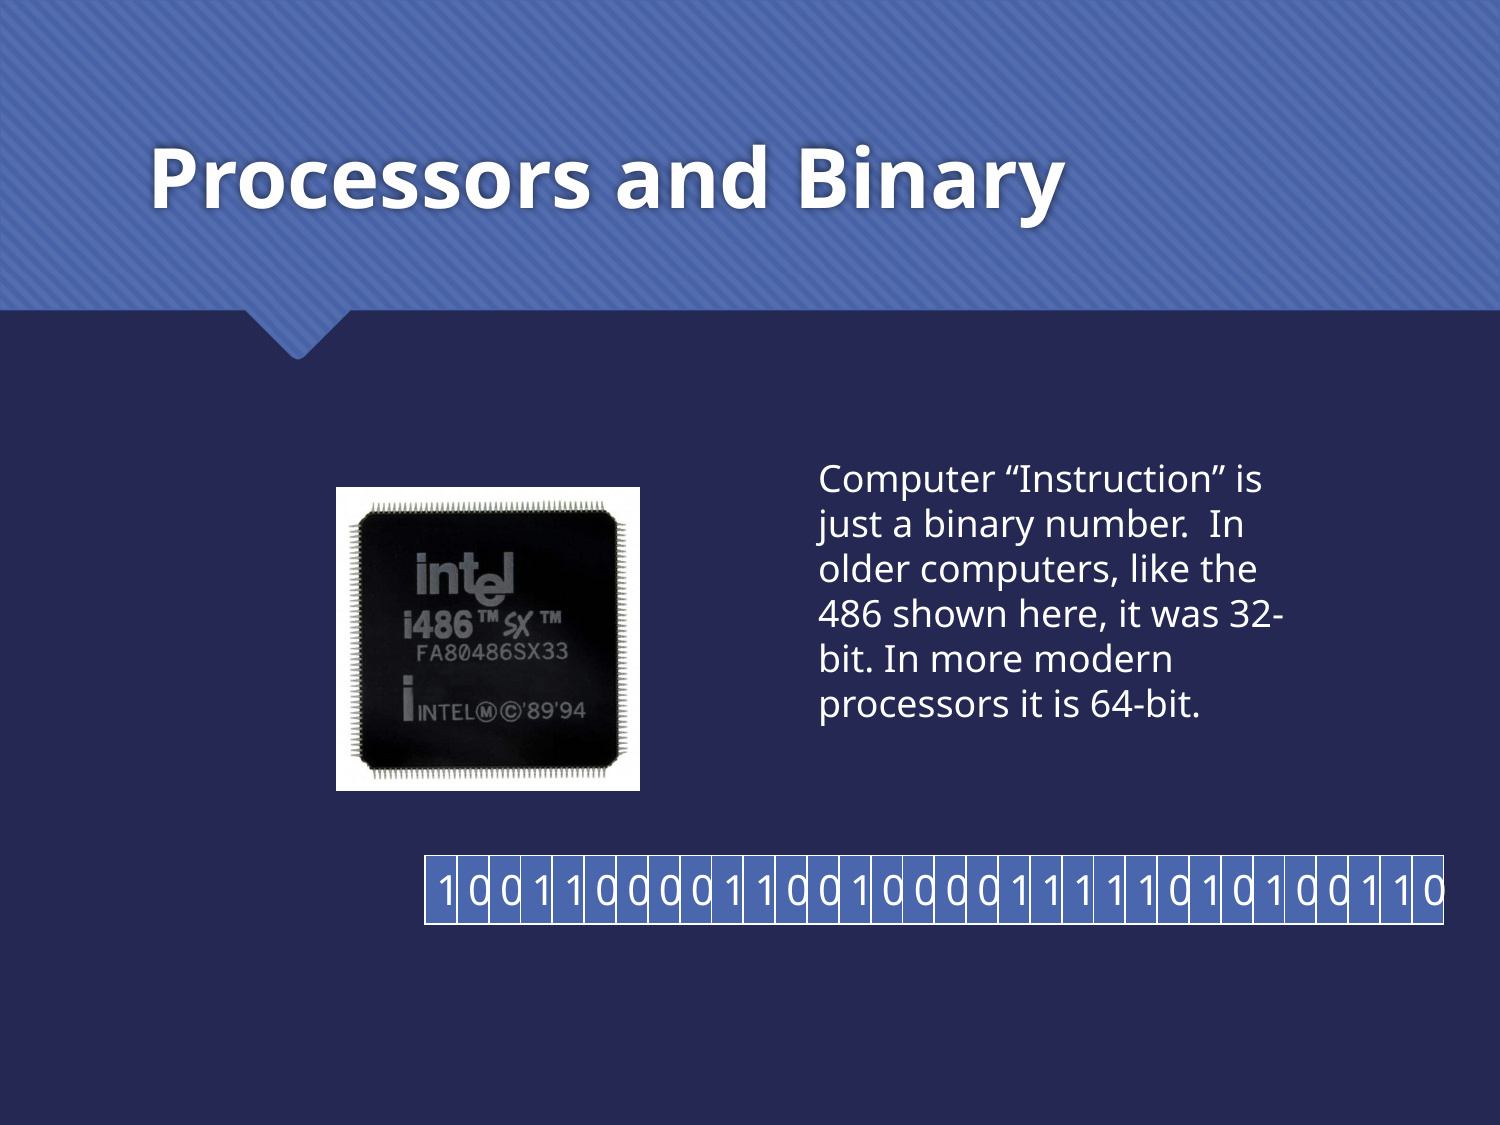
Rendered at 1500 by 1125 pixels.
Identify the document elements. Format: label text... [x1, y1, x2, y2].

table_header 1 [1031, 856, 1061, 923]
table_header 0 [903, 856, 933, 923]
table_header 1 [712, 856, 742, 923]
table_header 1 [1254, 856, 1284, 923]
table_header 0 [1158, 856, 1188, 923]
table_header 0 [967, 856, 997, 923]
table_header 0 [458, 856, 488, 923]
table_header 1 [744, 856, 774, 923]
table_header 0 [872, 856, 902, 923]
table_header 0 [617, 856, 647, 923]
table_header 1 [1190, 856, 1220, 923]
table_header 1 [521, 856, 551, 923]
table_header 0 [808, 856, 838, 923]
table_header 0 [1317, 856, 1347, 923]
table_header 1 [1094, 856, 1124, 923]
table_header 0 [1285, 856, 1315, 923]
table_header 1 [553, 856, 583, 923]
table_header 1 [426, 856, 456, 923]
table_header 0 [585, 856, 615, 923]
table_header 0 [1413, 856, 1443, 923]
table_header 1 [1381, 856, 1411, 923]
table_header 1 [1063, 856, 1093, 923]
table_header 0 [649, 856, 679, 923]
table_header 1 [999, 856, 1029, 923]
table_header 0 [490, 856, 520, 923]
table_header 0 [776, 856, 806, 923]
picture [336, 487, 640, 791]
title Processors and Binary [132, 73, 1368, 233]
table_header 0 [681, 856, 711, 923]
table_header 1 [1126, 856, 1156, 923]
table_header 1 [1349, 856, 1379, 923]
table_header 0 [935, 856, 965, 923]
table_header 0 [1222, 856, 1252, 923]
table_header 1 [840, 856, 870, 923]
text_box Computer “Instruction” is just a binary number. In older computers, like the 486 shown here, it was 32-bit. In more modern processors it is 64-bit. [803, 447, 1318, 732]
